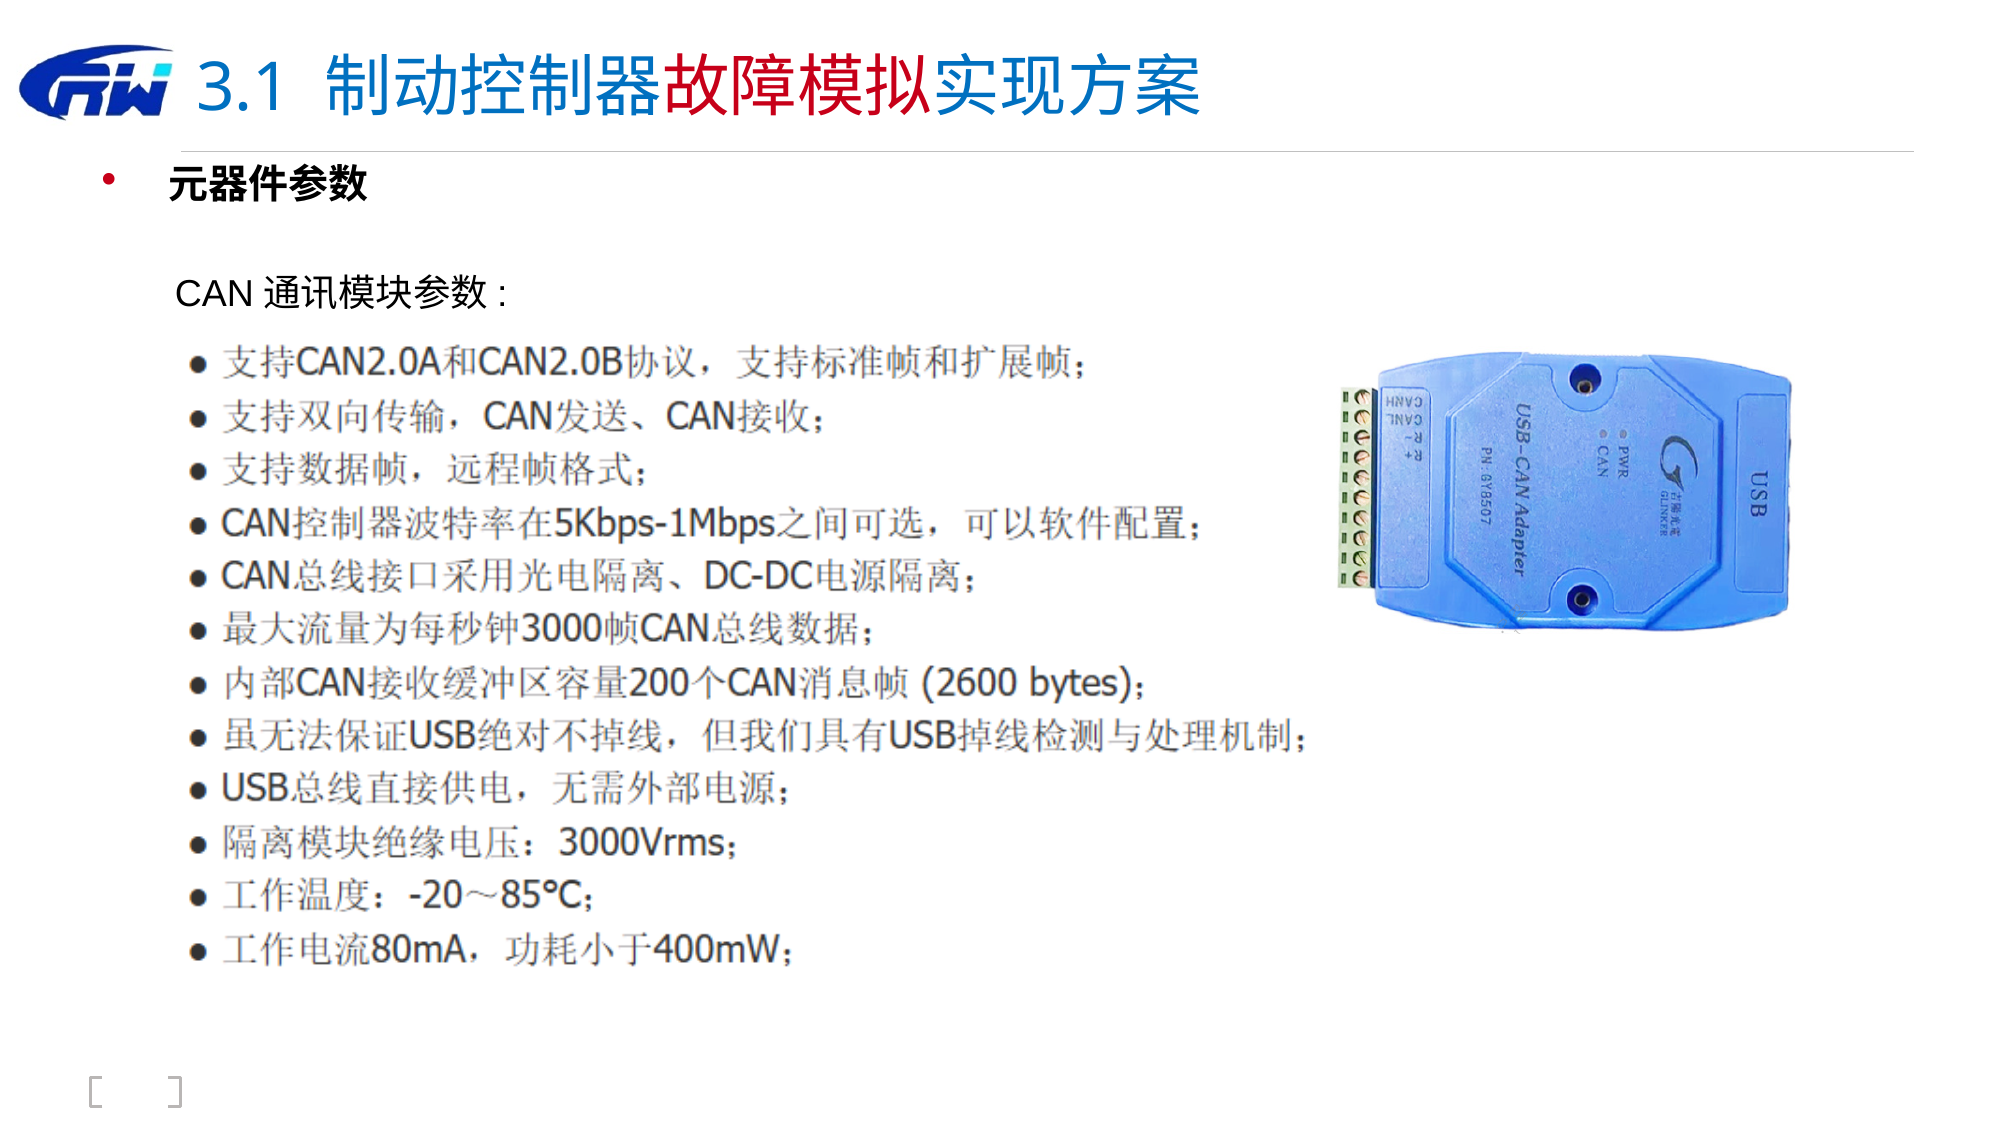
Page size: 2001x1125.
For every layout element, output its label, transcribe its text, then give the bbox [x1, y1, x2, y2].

picture [160, 334, 1822, 974]
slide_number [86, 1062, 181, 1122]
text_box CAN通讯模块参数: [160, 261, 544, 321]
picture [16, 40, 175, 126]
list 元器件参数 [86, 150, 1914, 248]
title 3.1 制动控制器故障模拟实现方案 [181, 15, 1914, 150]
